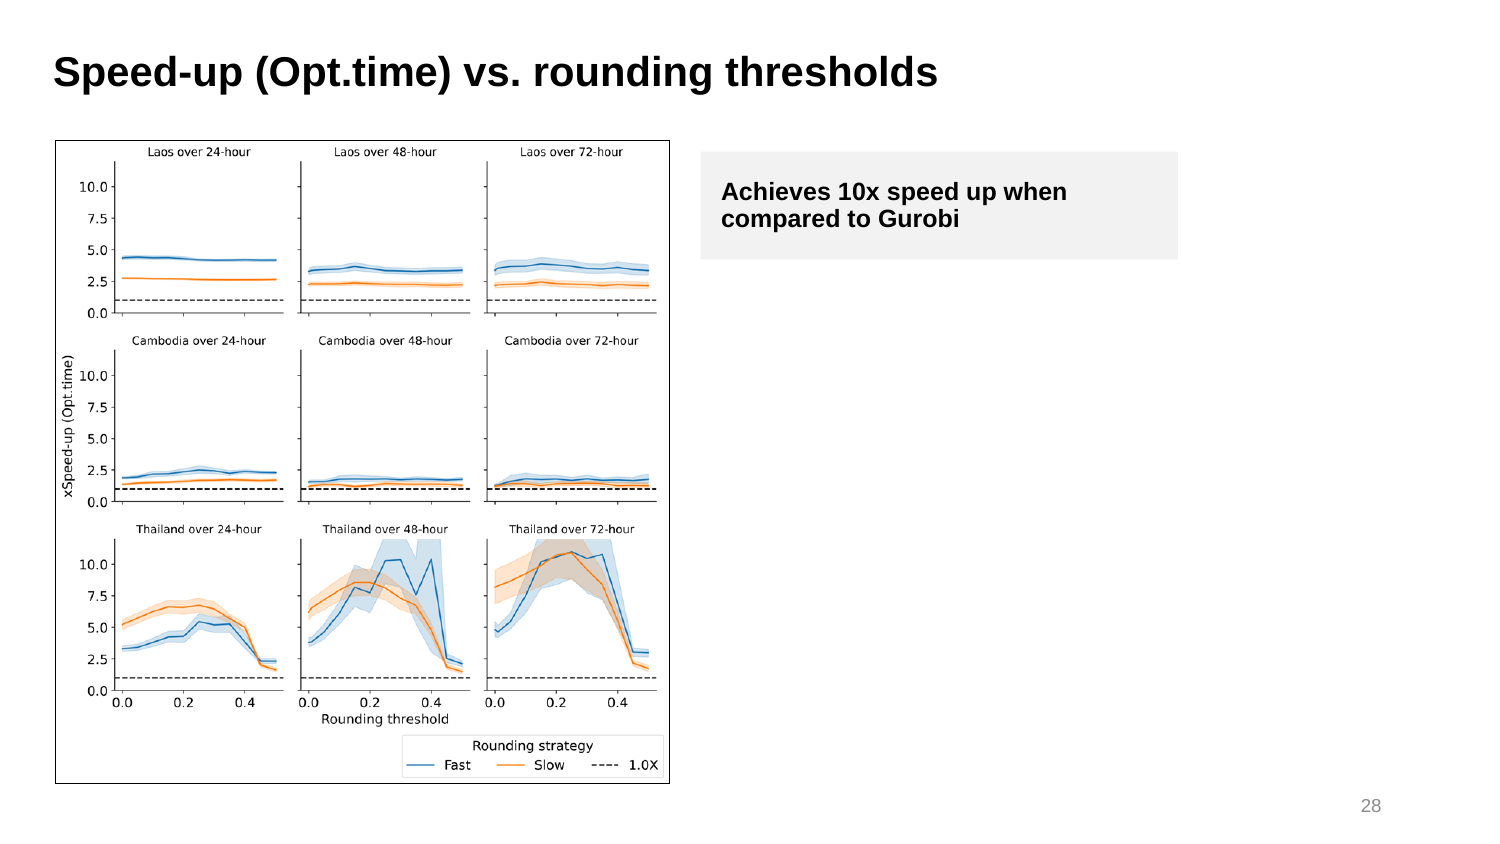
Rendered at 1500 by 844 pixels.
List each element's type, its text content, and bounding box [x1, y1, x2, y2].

text_box Achieves 10x speed up when compared to Gurobi [705, 171, 1178, 260]
text_box Speed-up (Opt.time) vs. rounding thresholds [53, 44, 971, 95]
slide_number 28 [1059, 782, 1397, 827]
text_box [700, 151, 1179, 261]
picture [55, 140, 670, 784]
